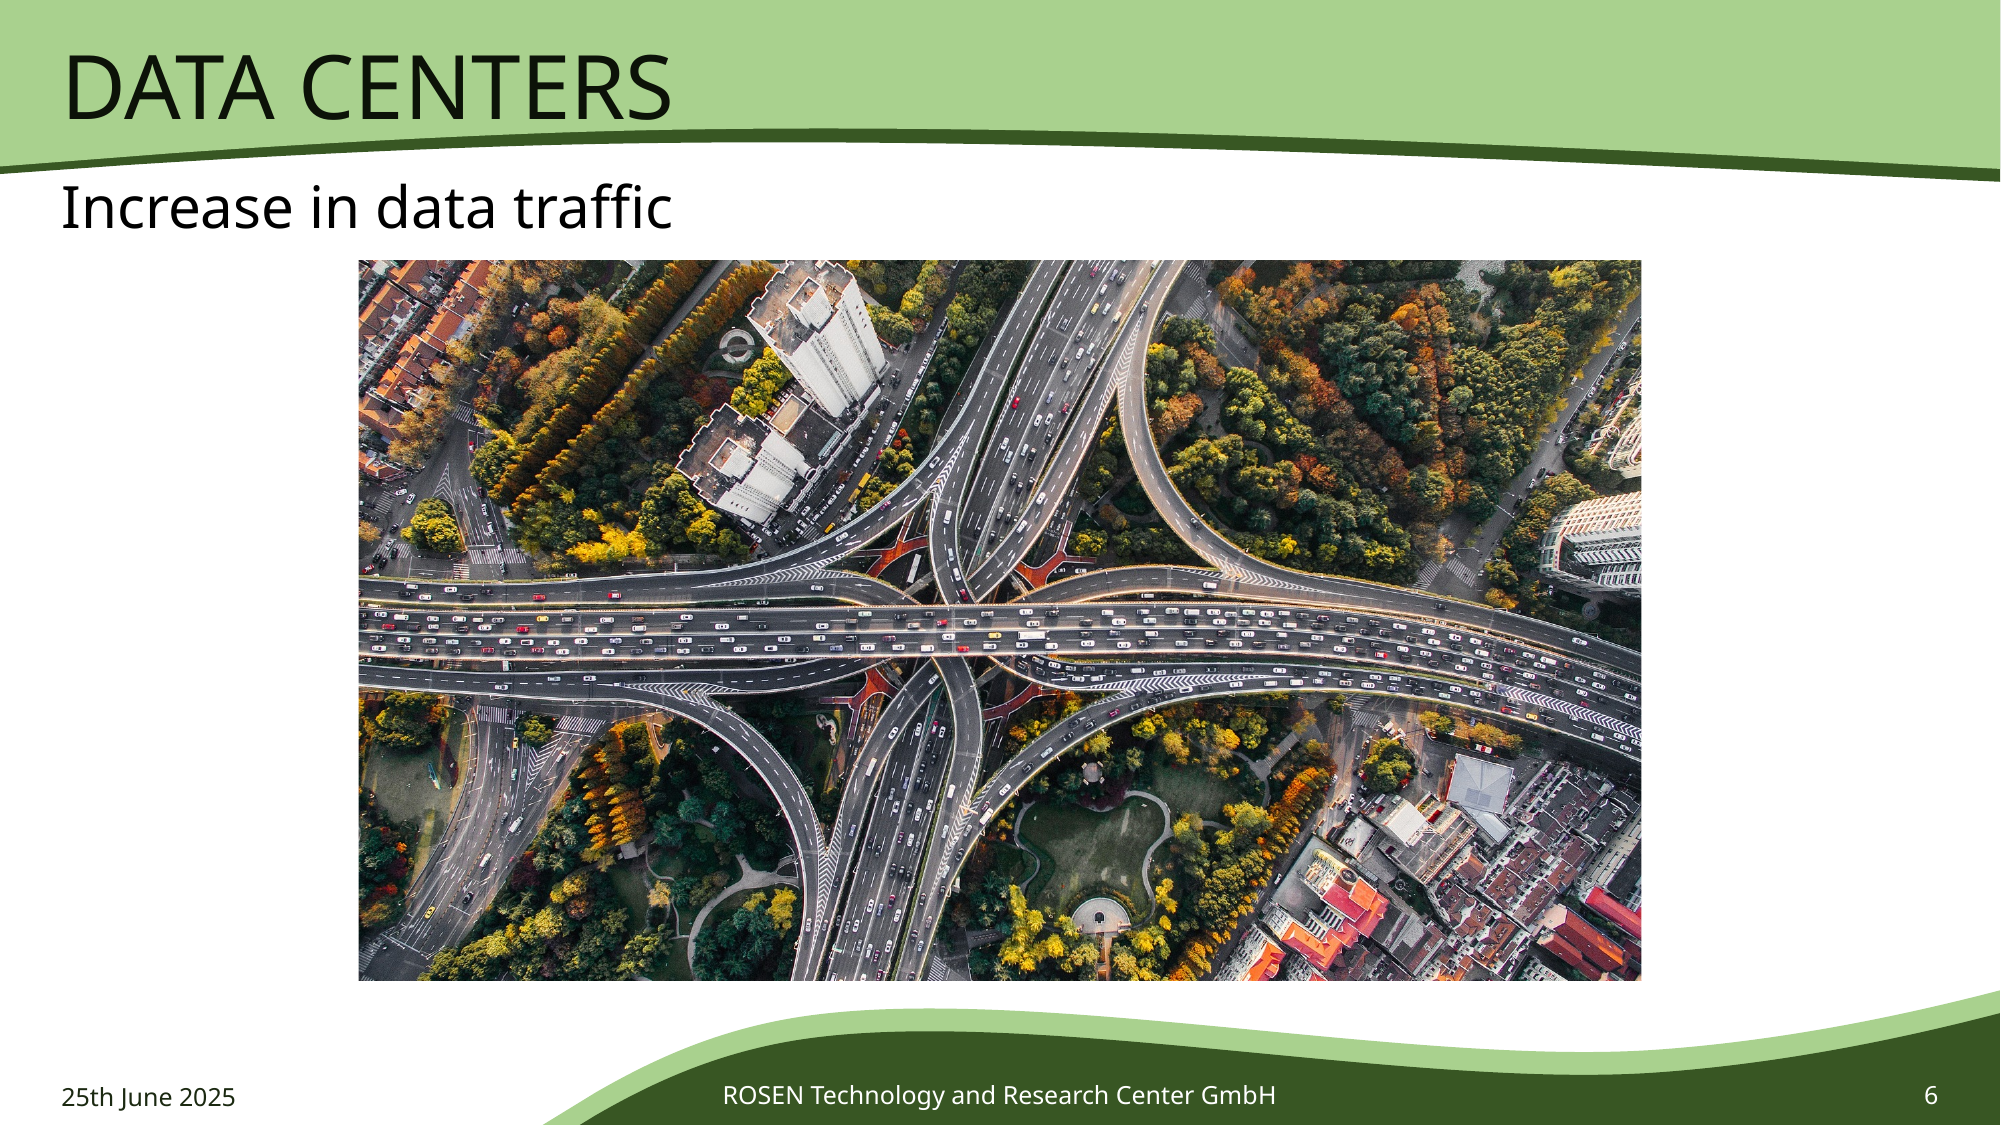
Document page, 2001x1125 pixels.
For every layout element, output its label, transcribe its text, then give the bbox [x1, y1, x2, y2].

title Data Centers [46, 34, 1954, 146]
footer ROSEN Technology and Research Center GmbH [410, 1066, 1590, 1125]
slide_number 6 [1751, 1066, 1954, 1125]
picture [358, 260, 1642, 981]
list Increase in data traffic [46, 170, 1954, 1092]
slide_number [46, 1066, 290, 1125]
